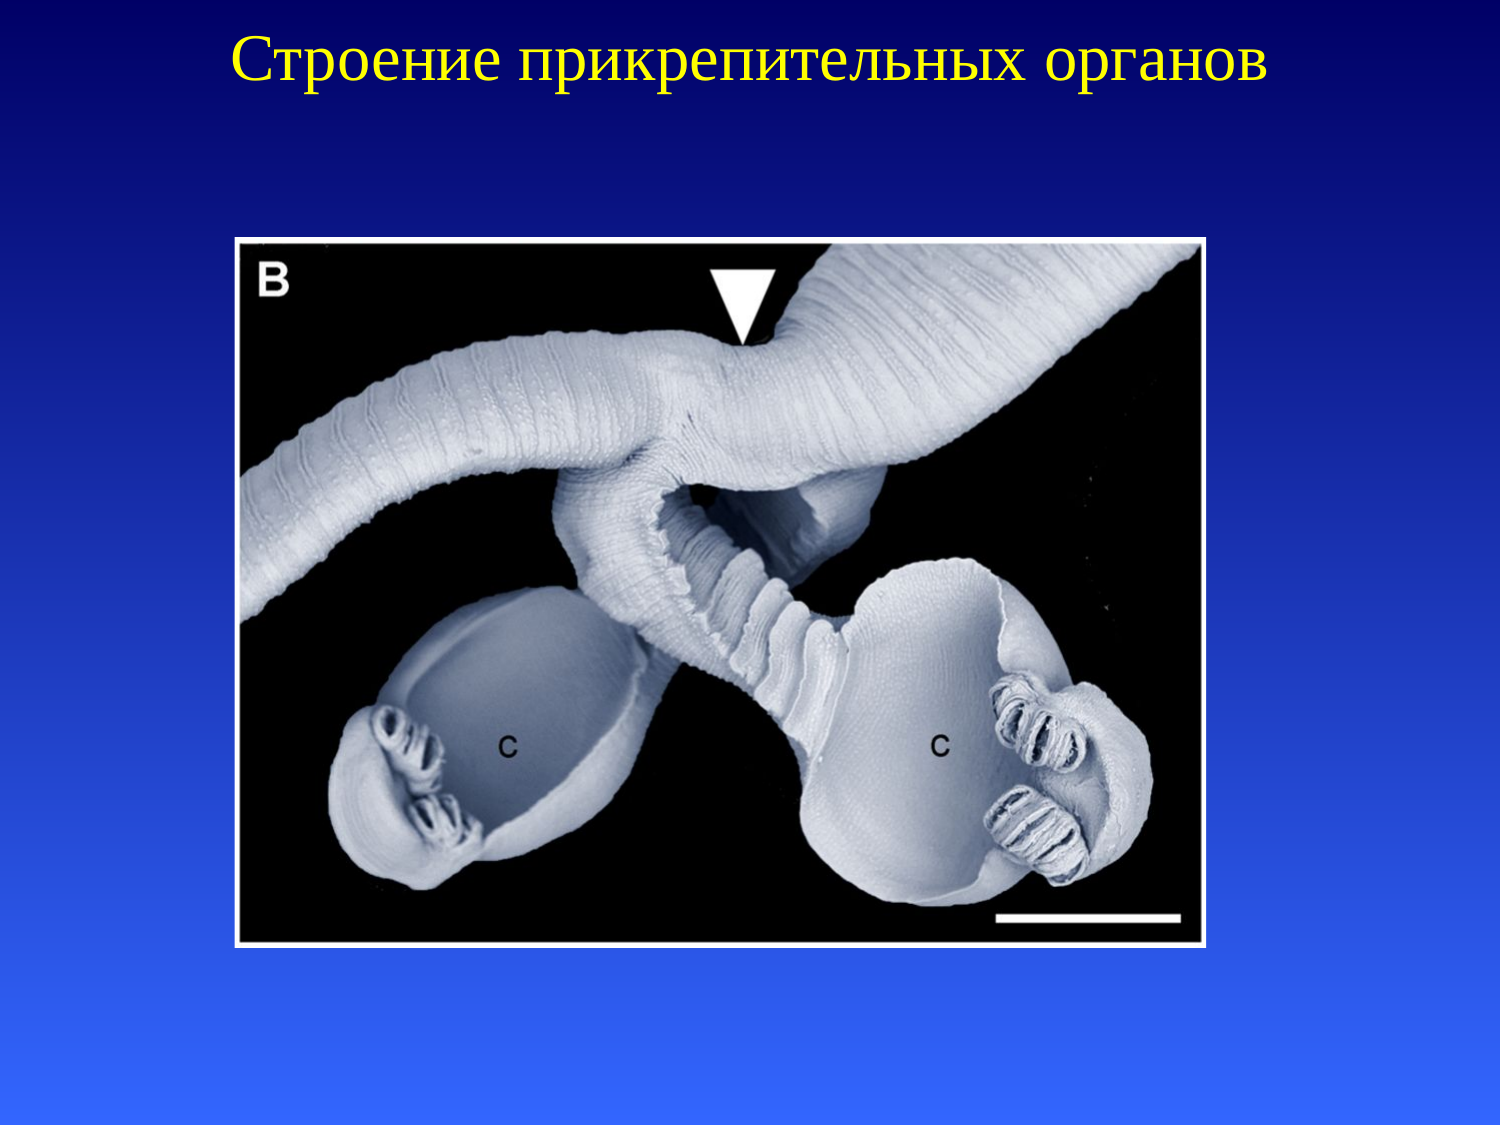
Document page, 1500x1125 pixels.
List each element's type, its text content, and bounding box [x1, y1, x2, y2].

title Строение прикрепительных органов [112, 1, 1388, 107]
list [234, 237, 1207, 948]
